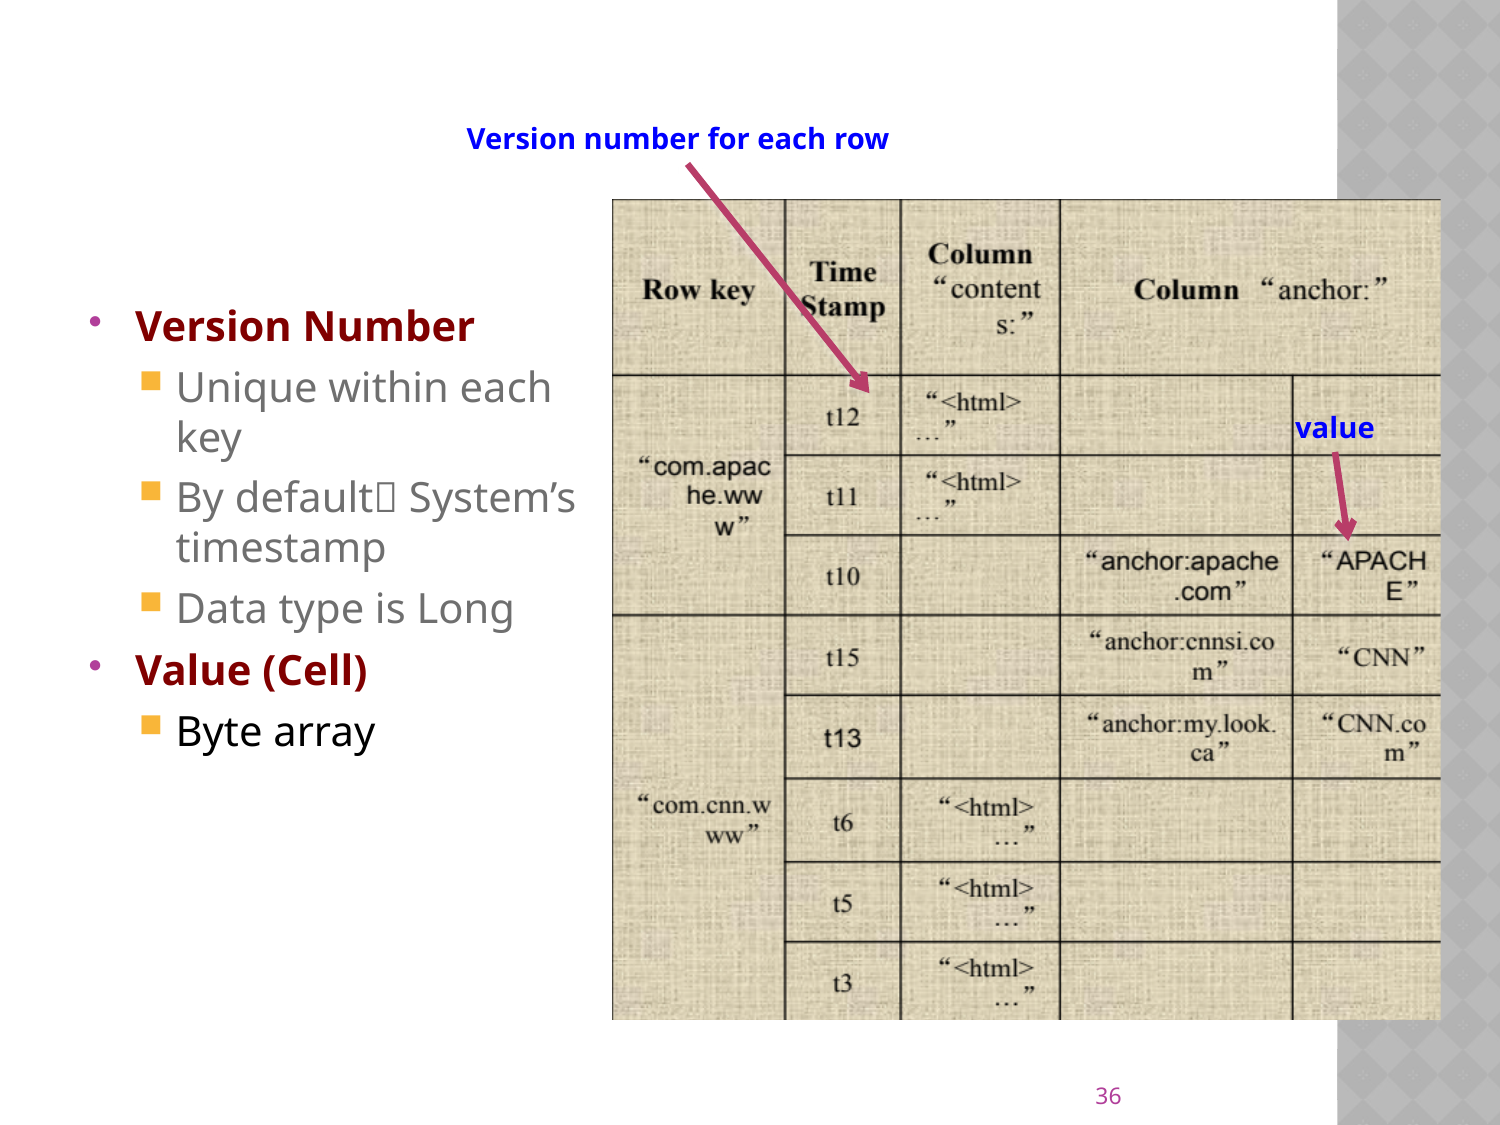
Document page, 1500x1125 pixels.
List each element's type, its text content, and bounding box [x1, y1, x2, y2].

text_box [687, 163, 870, 394]
text_box Version number for each row [451, 113, 905, 164]
slide_number 36 [1025, 1075, 1122, 1113]
list Version Number Unique within each key By default System’s timestamp Data type is Long Value (Cell) Byte array [75, 292, 598, 1043]
picture [611, 199, 1442, 1020]
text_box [1281, 401, 1388, 542]
